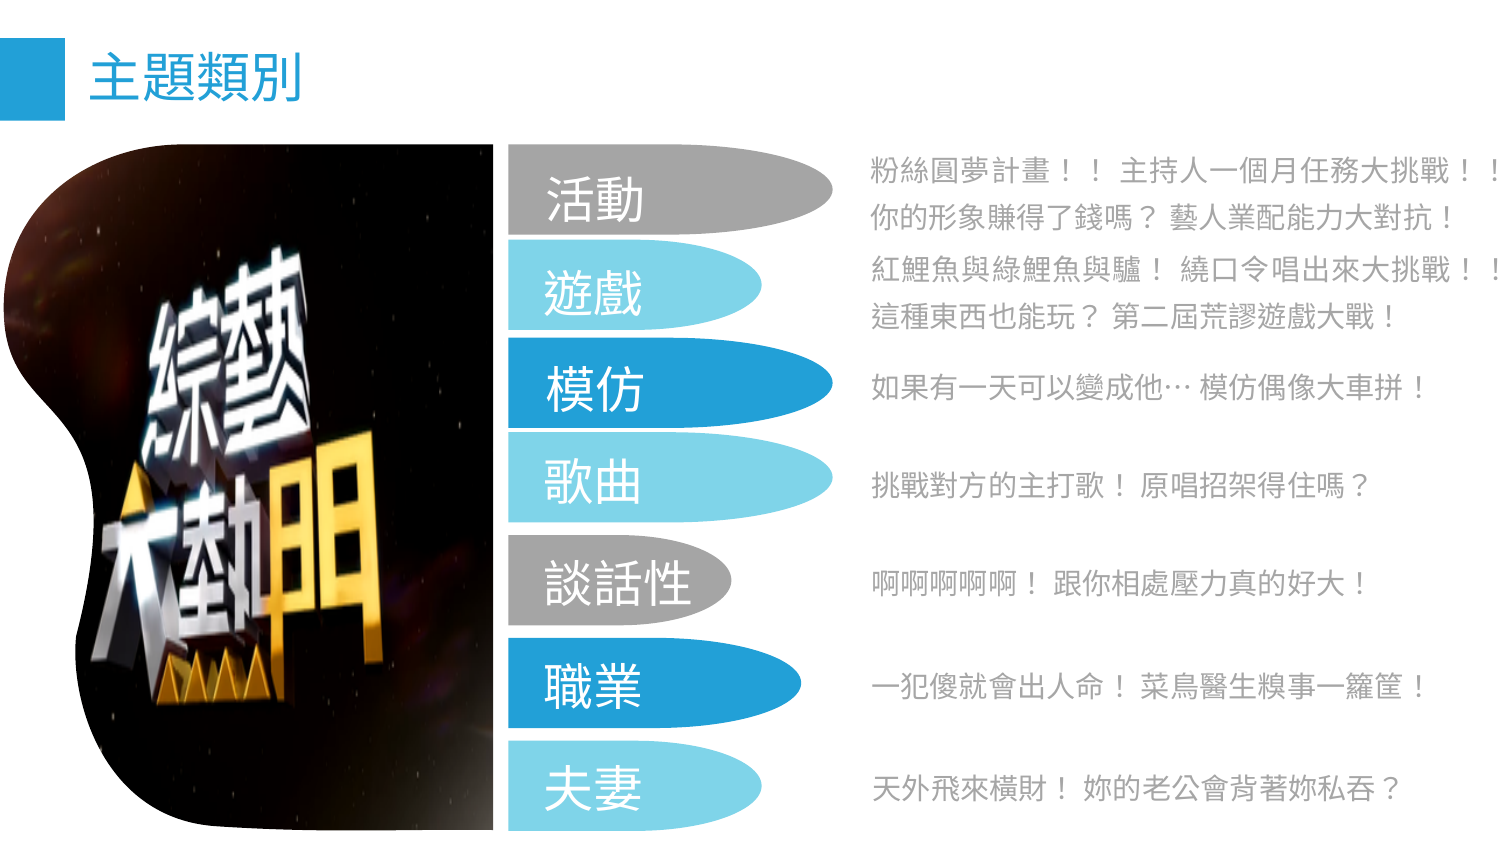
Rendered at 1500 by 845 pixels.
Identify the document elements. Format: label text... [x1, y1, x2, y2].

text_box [508, 435, 833, 832]
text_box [508, 337, 833, 429]
text_box [1, 142, 496, 833]
text_box 挑戰對方的主打歌！ 原唱招架得住嗎？ [871, 460, 1483, 503]
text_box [508, 144, 833, 235]
text_box 一犯傻就會出人命！ 菜鳥醫生糗事一籮筐！ [871, 661, 1483, 704]
text_box 天外飛來橫財！ 妳的老公會背著妳私吞？ [872, 763, 1484, 806]
text_box 啊啊啊啊啊！ 跟你相處壓力真的好大！ [871, 558, 1483, 601]
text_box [508, 242, 762, 331]
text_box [0, 37, 379, 121]
text_box 如果有一天可以變成他… 模仿偶像大車拼！ [871, 362, 1483, 404]
text_box 粉絲圓夢計畫！！ 主持人一個月任務大挑戰！！ 你的形象賺得了錢嗎？ 藝人業配能力大對抗！ [870, 144, 1482, 235]
text_box 紅鯉魚與綠鯉魚與驢！ 繞口令唱出來大挑戰！！ 這種東西也能玩？ 第二屆荒謬遊戲大戰！ [871, 244, 1483, 334]
